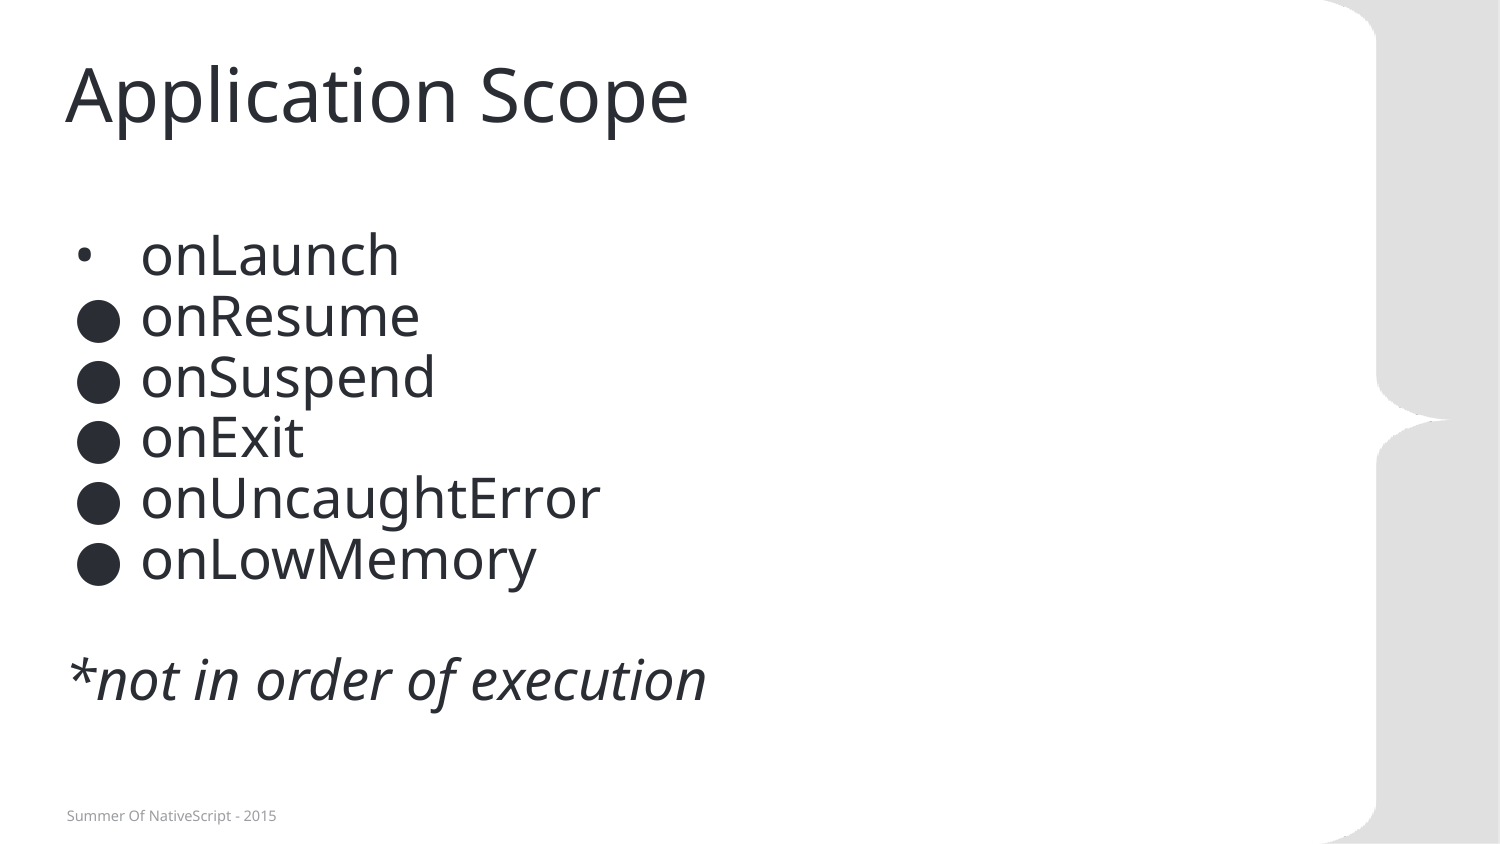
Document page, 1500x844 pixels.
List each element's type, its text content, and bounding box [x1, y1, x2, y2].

title Application Scope [53, 64, 1449, 132]
picture [1318, 0, 1500, 844]
list onLaunch onResume onSuspend onExit onUncaughtError onLowMemory *not in order of execution [53, 221, 1404, 772]
